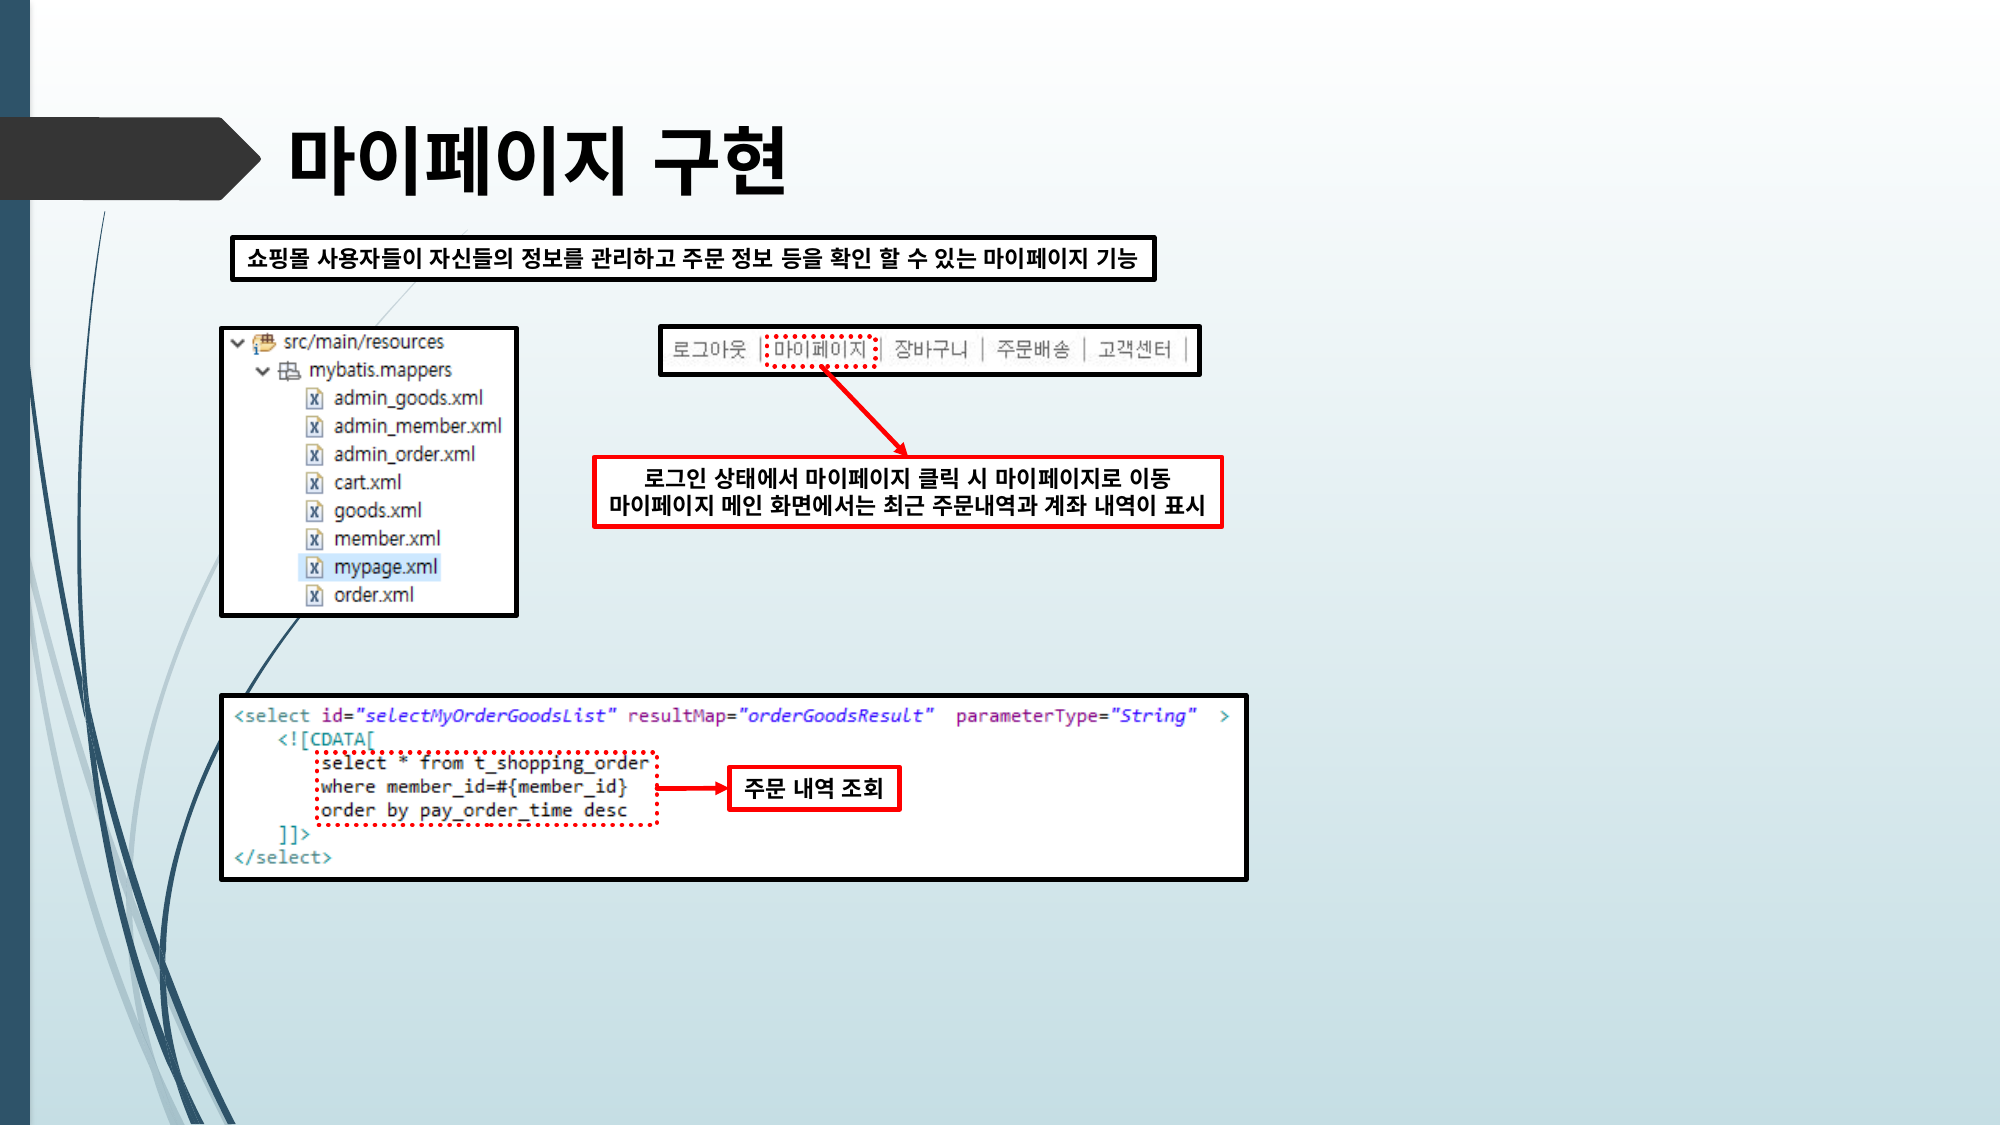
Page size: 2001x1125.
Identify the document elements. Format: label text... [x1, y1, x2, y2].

picture [223, 330, 515, 614]
picture [662, 328, 1198, 373]
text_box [821, 366, 909, 458]
text_box 쇼핑몰 사용자들이 자신들의 정보를 관리하고 주문 정보 등을 확인 할 수 있는 마이페이지 기능 [231, 236, 1155, 281]
text_box 마이페이지 구현 [272, 107, 806, 212]
text_box 로그인 상태에서 마이페이지 클릭 시 마이페이지로 이동 마이페이지 메인 화면에서는 최근 주문내역과 계좌 내역이 표시 [593, 456, 1223, 528]
picture [223, 697, 1245, 878]
